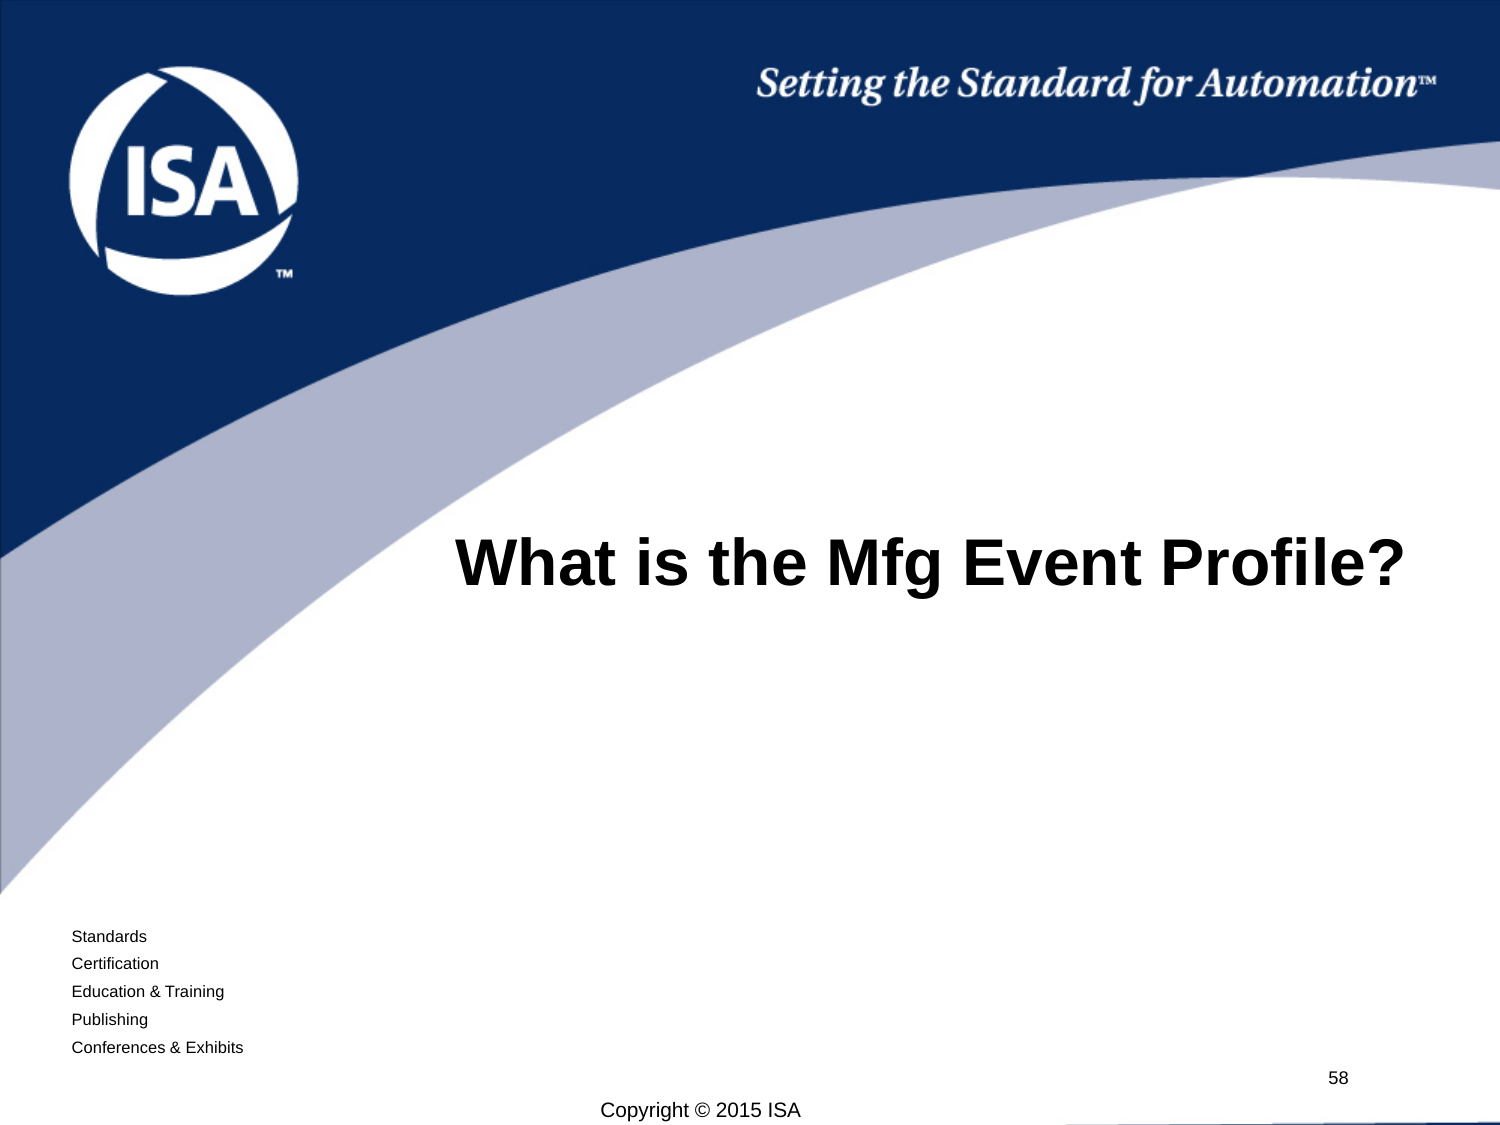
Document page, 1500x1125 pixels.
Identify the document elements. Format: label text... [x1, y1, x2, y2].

picture [0, 0, 1500, 1125]
title What is the Mfg Event Profile? [438, 511, 1451, 736]
footer Copyright © 2015 ISA [321, 1089, 1080, 1123]
